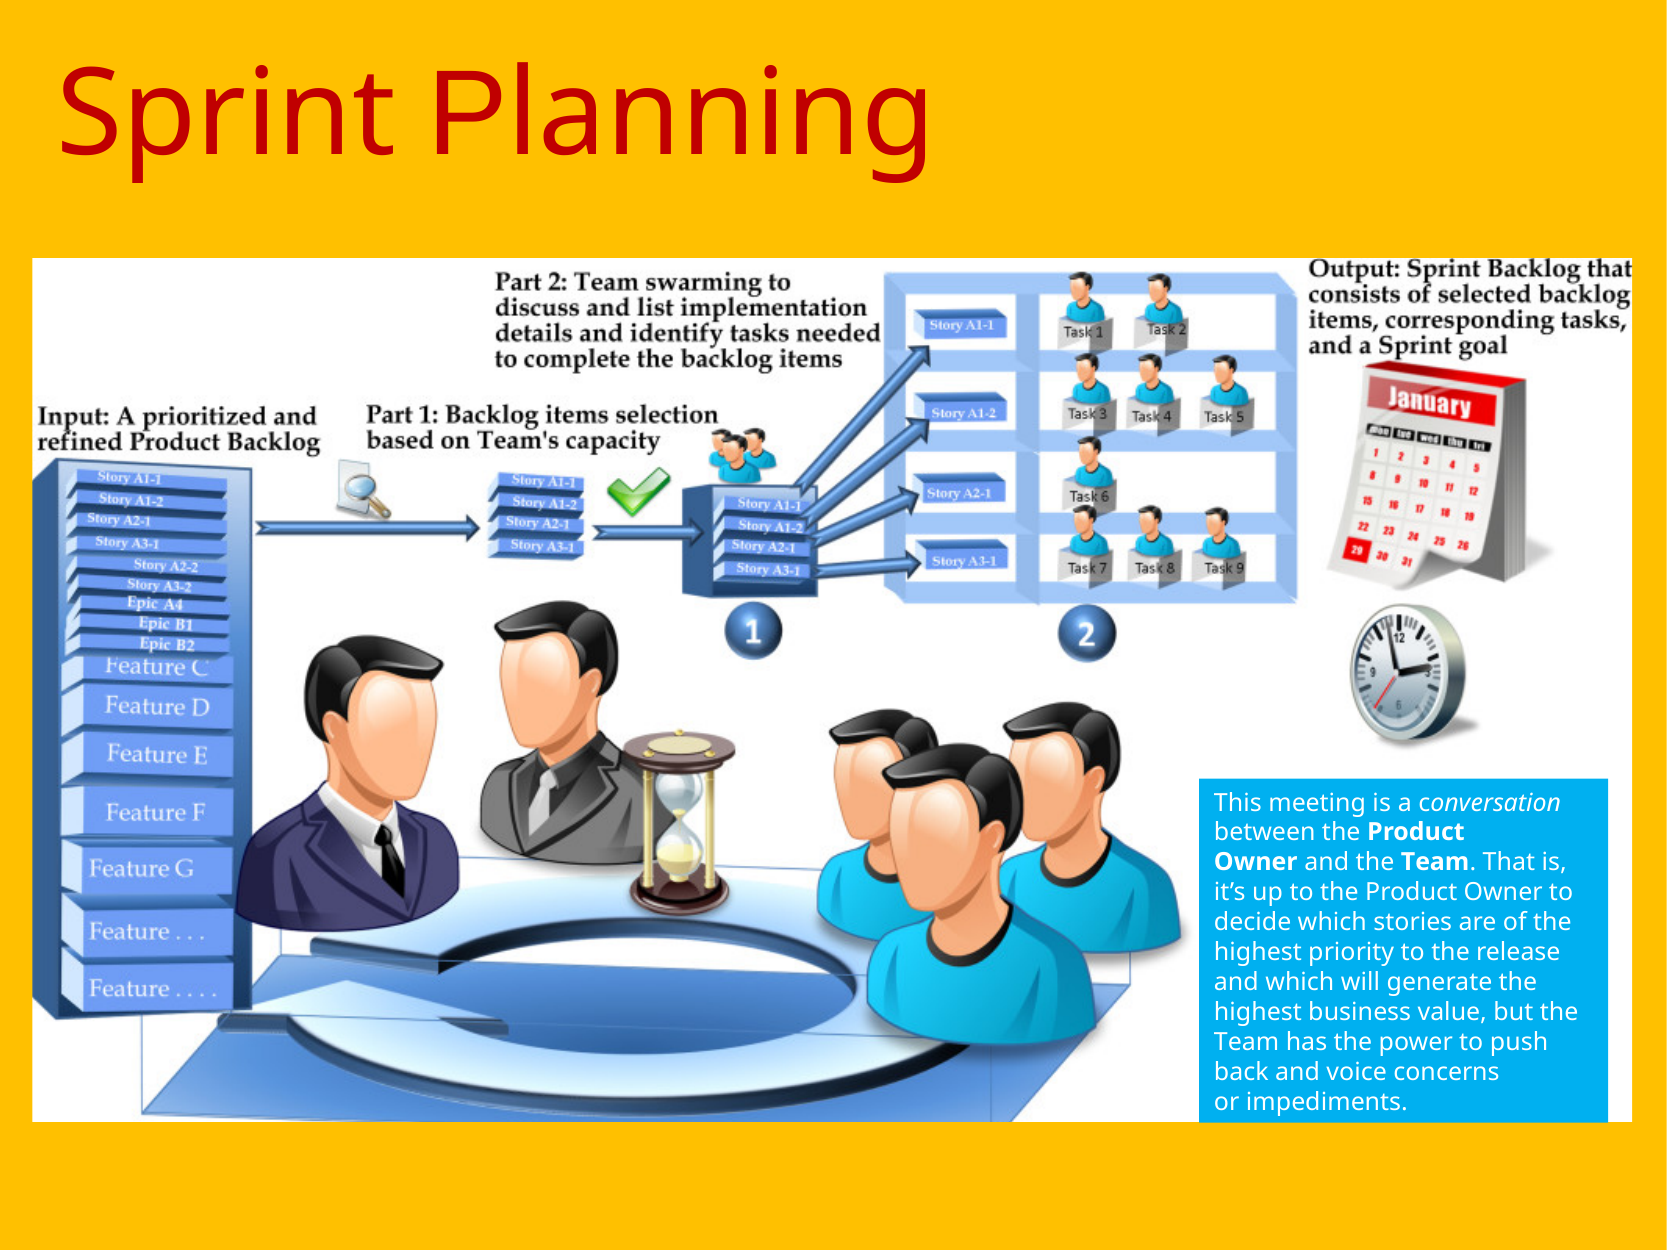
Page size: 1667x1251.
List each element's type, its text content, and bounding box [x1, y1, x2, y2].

picture [1258, 1062, 1262, 1079]
picture [1447, 857, 1467, 869]
picture [1395, 827, 1407, 840]
picture [1471, 976, 1477, 987]
picture [1215, 1033, 1226, 1049]
picture [1324, 825, 1329, 838]
picture [1263, 1037, 1268, 1049]
picture [1289, 857, 1296, 869]
picture [1433, 946, 1439, 957]
picture [1215, 794, 1226, 810]
picture [1501, 977, 1506, 986]
picture [1385, 827, 1389, 839]
picture [1336, 1037, 1341, 1046]
picture [1387, 916, 1393, 927]
picture [1484, 853, 1495, 869]
picture [1402, 853, 1414, 869]
picture [1455, 824, 1463, 840]
picture [1427, 827, 1434, 840]
picture [1443, 827, 1452, 840]
picture [1382, 1095, 1388, 1108]
picture [1235, 857, 1254, 869]
picture [1432, 857, 1442, 870]
picture [1258, 857, 1269, 869]
picture [1450, 886, 1456, 897]
picture [1411, 822, 1422, 839]
picture [1368, 883, 1375, 899]
picture [1322, 798, 1327, 807]
picture [1403, 947, 1408, 956]
picture [1295, 1005, 1300, 1018]
picture [1551, 885, 1556, 898]
picture [1292, 887, 1297, 896]
picture [1245, 826, 1251, 837]
picture [1358, 857, 1363, 866]
picture [1528, 855, 1534, 868]
picture [1322, 885, 1328, 898]
title Sprint Planning [56, 18, 1609, 194]
picture [1374, 946, 1380, 957]
picture [1542, 1005, 1547, 1018]
picture [1417, 857, 1428, 870]
picture [1526, 1006, 1532, 1017]
picture [32, 258, 1633, 1122]
picture [1216, 853, 1231, 870]
picture [1461, 1035, 1467, 1048]
picture [1370, 823, 1381, 839]
picture [1222, 886, 1228, 897]
picture [1273, 857, 1285, 870]
picture [1295, 945, 1300, 958]
picture [1521, 915, 1526, 929]
picture [1535, 915, 1541, 928]
